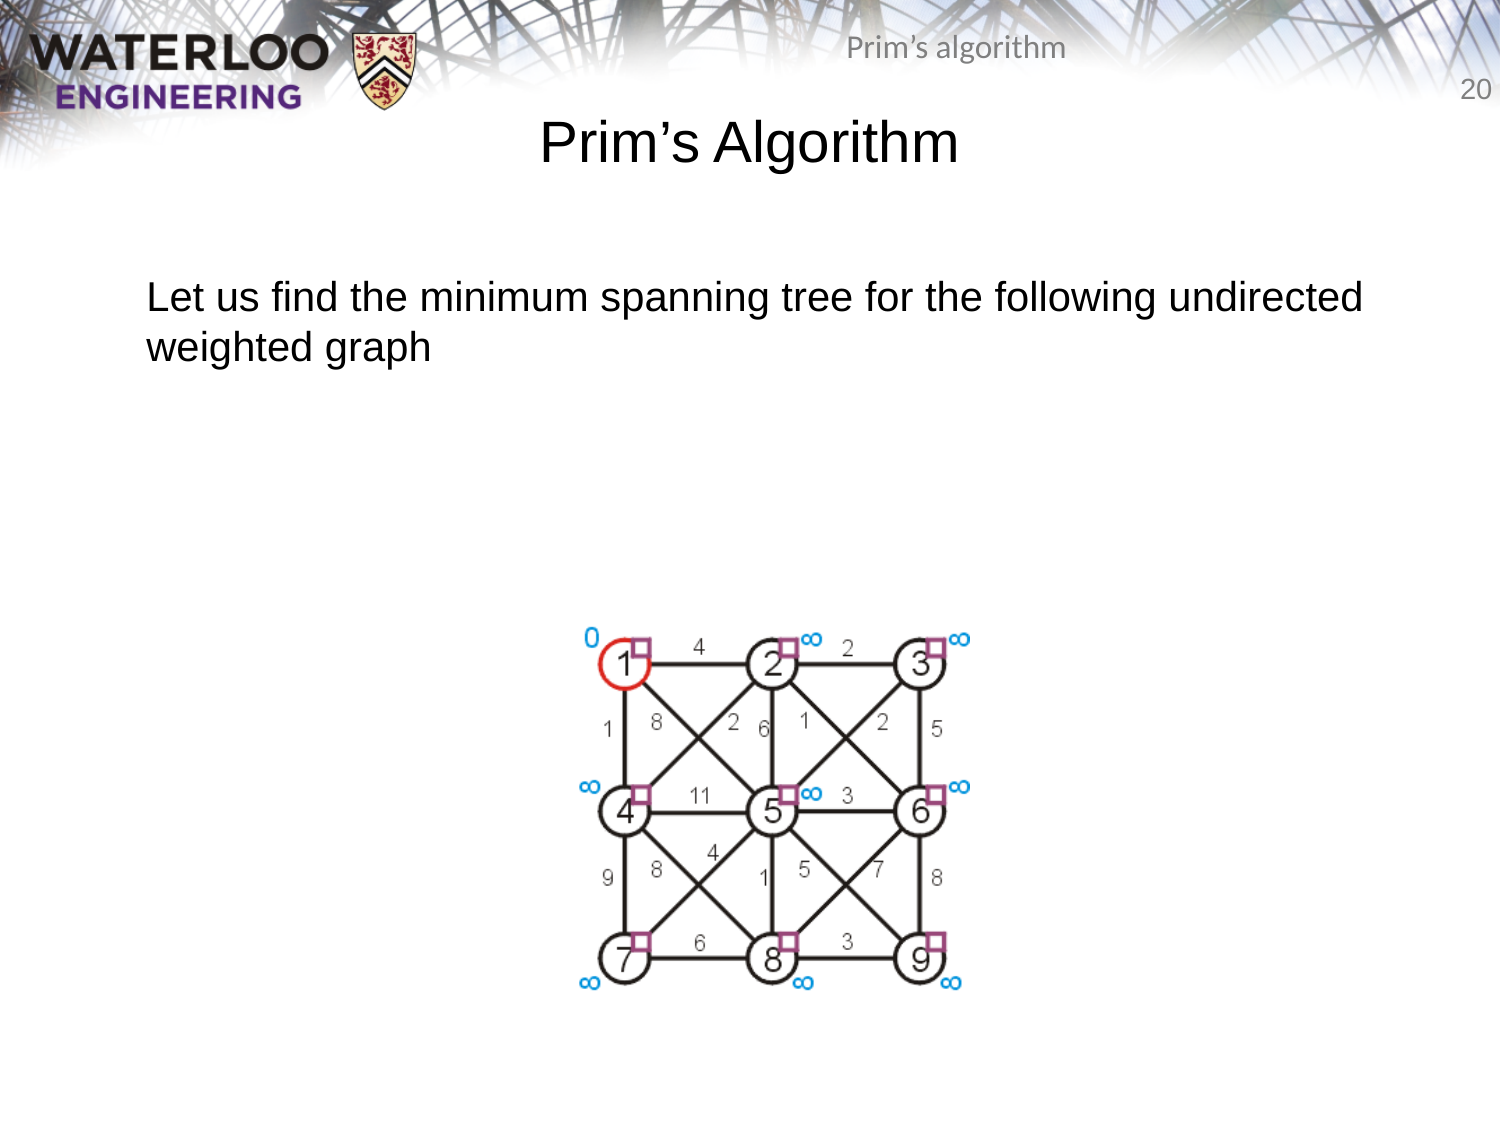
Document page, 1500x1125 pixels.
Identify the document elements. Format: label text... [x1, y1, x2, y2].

picture [0, 0, 1500, 1125]
title Prim’s Algorithm [74, 44, 1426, 233]
list Let us find the minimum spanning tree for the following undirected weighted graph [74, 262, 1426, 1006]
